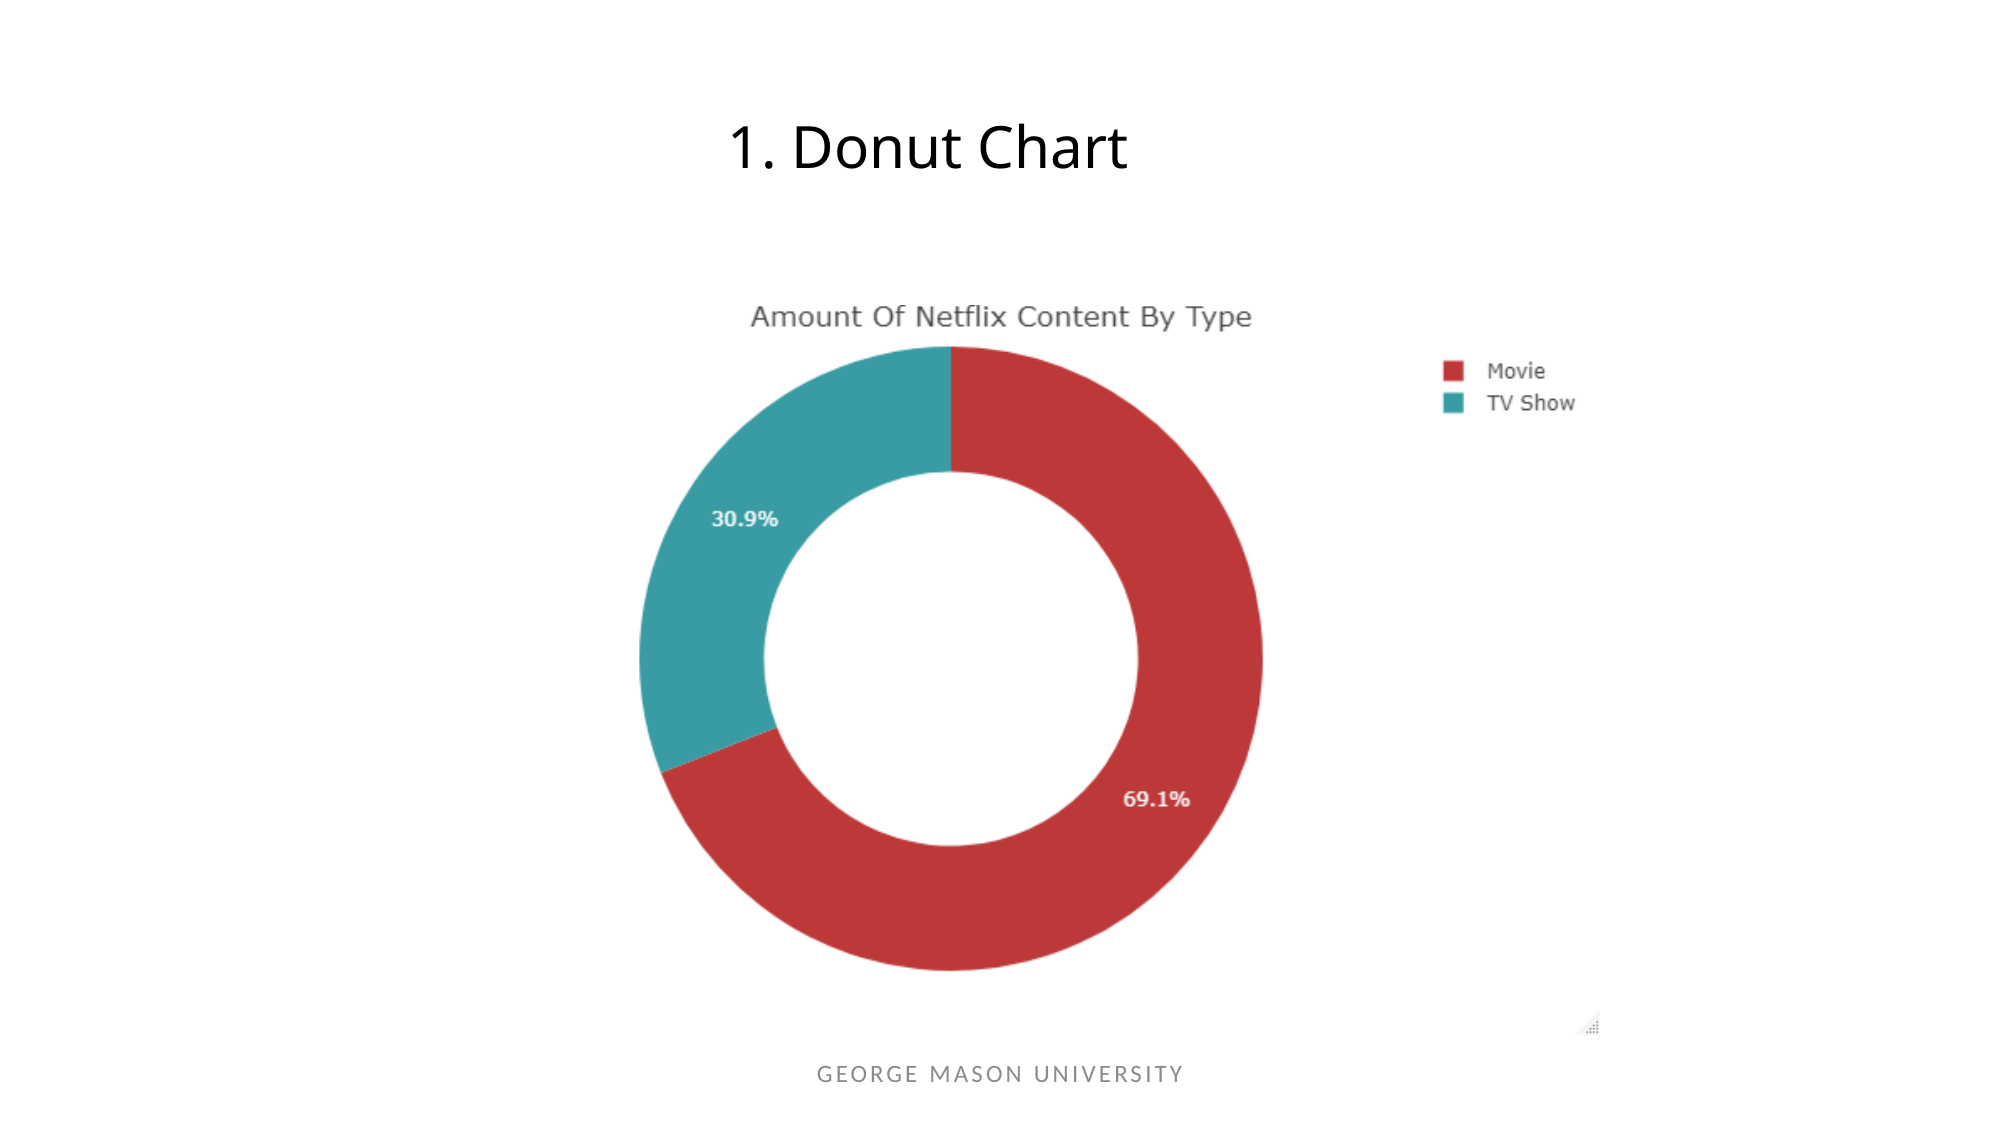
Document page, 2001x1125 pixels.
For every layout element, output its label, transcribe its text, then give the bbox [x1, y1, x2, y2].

title [126, 81, 1874, 283]
text_box 1. Donut Chart [611, 102, 1260, 258]
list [400, 305, 1600, 1035]
footer GEORGE MASON UNIVERSITY [662, 1042, 1338, 1103]
